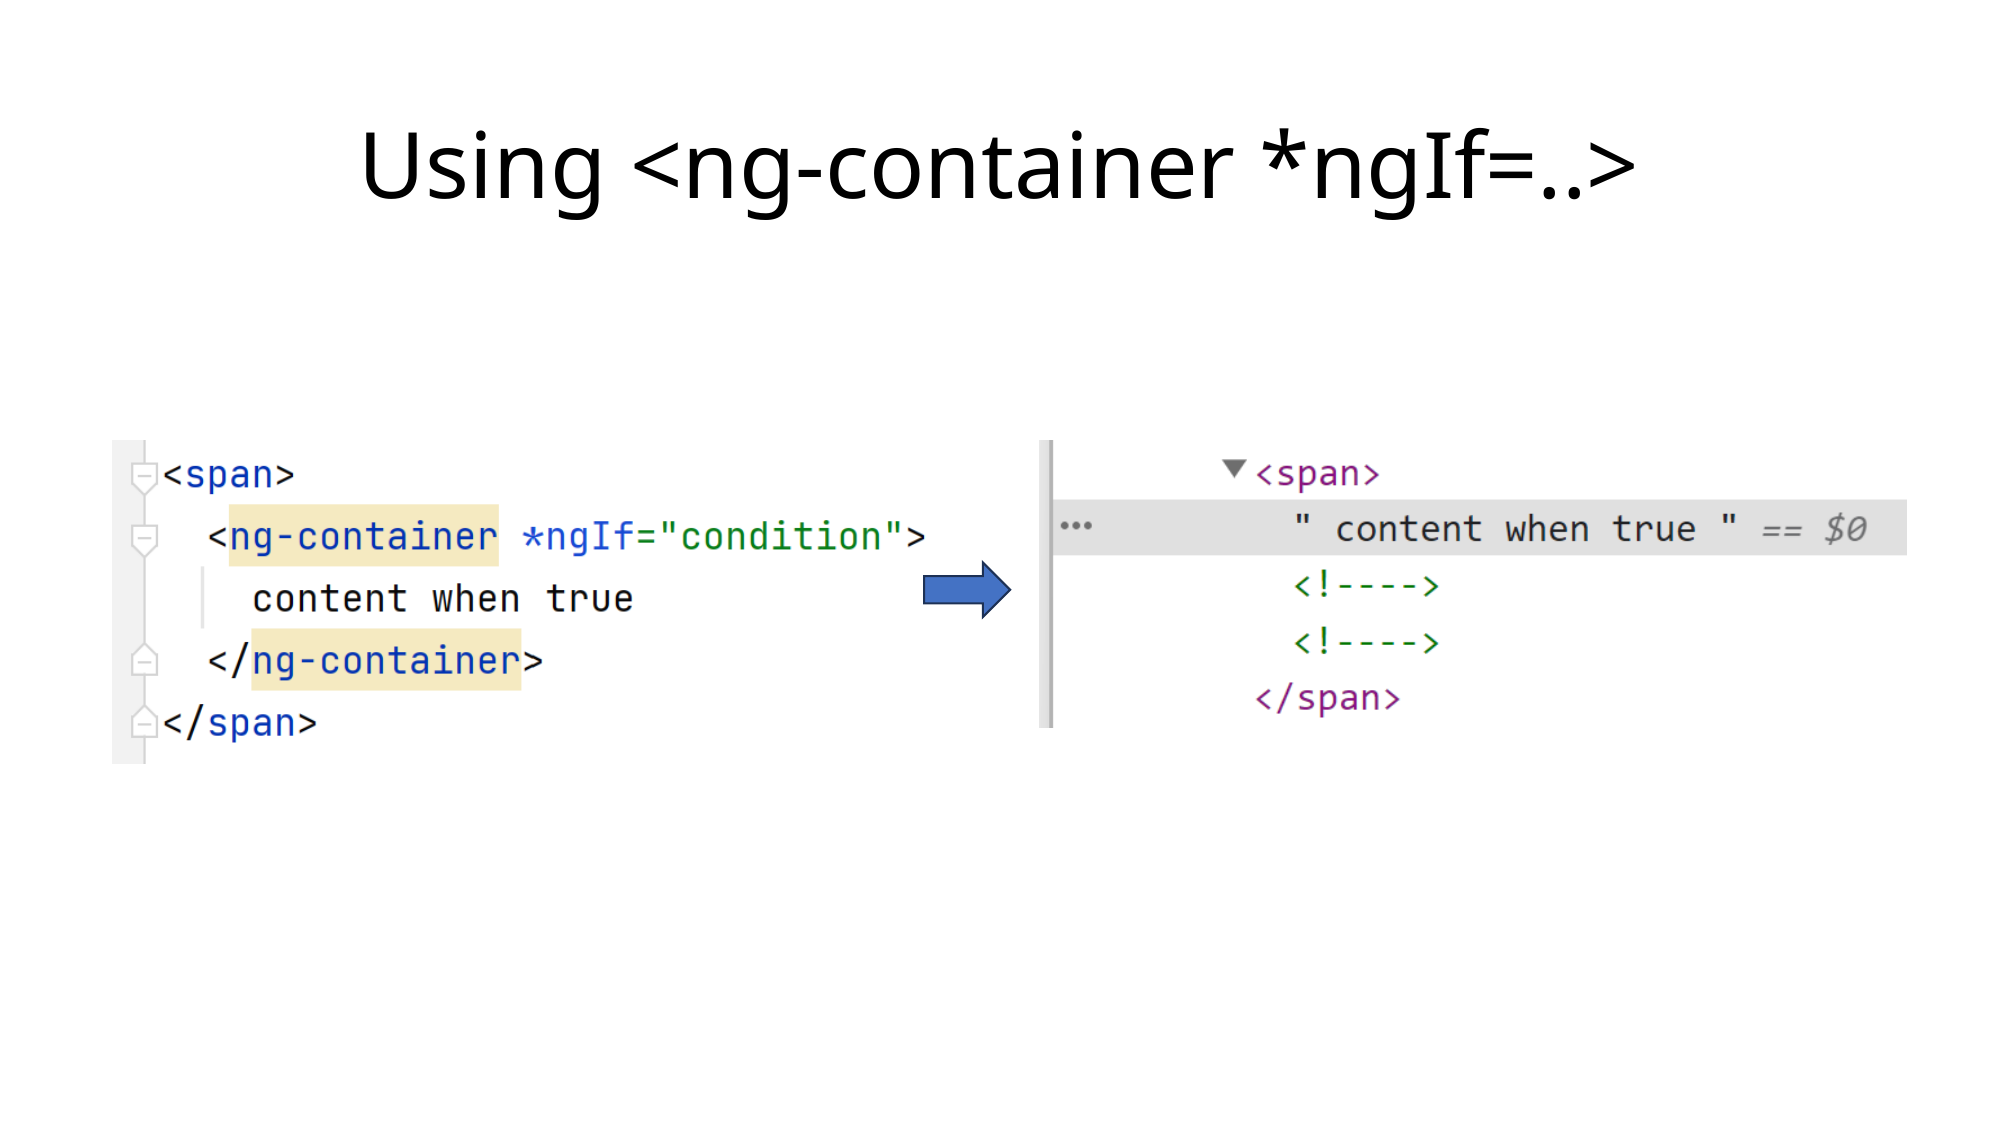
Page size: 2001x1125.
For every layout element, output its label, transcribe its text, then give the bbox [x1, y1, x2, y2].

title Using <ng-container *ngIf=..> [137, 59, 1863, 278]
text_box [950, 559, 1012, 620]
picture [112, 440, 950, 764]
picture [1039, 440, 1907, 728]
